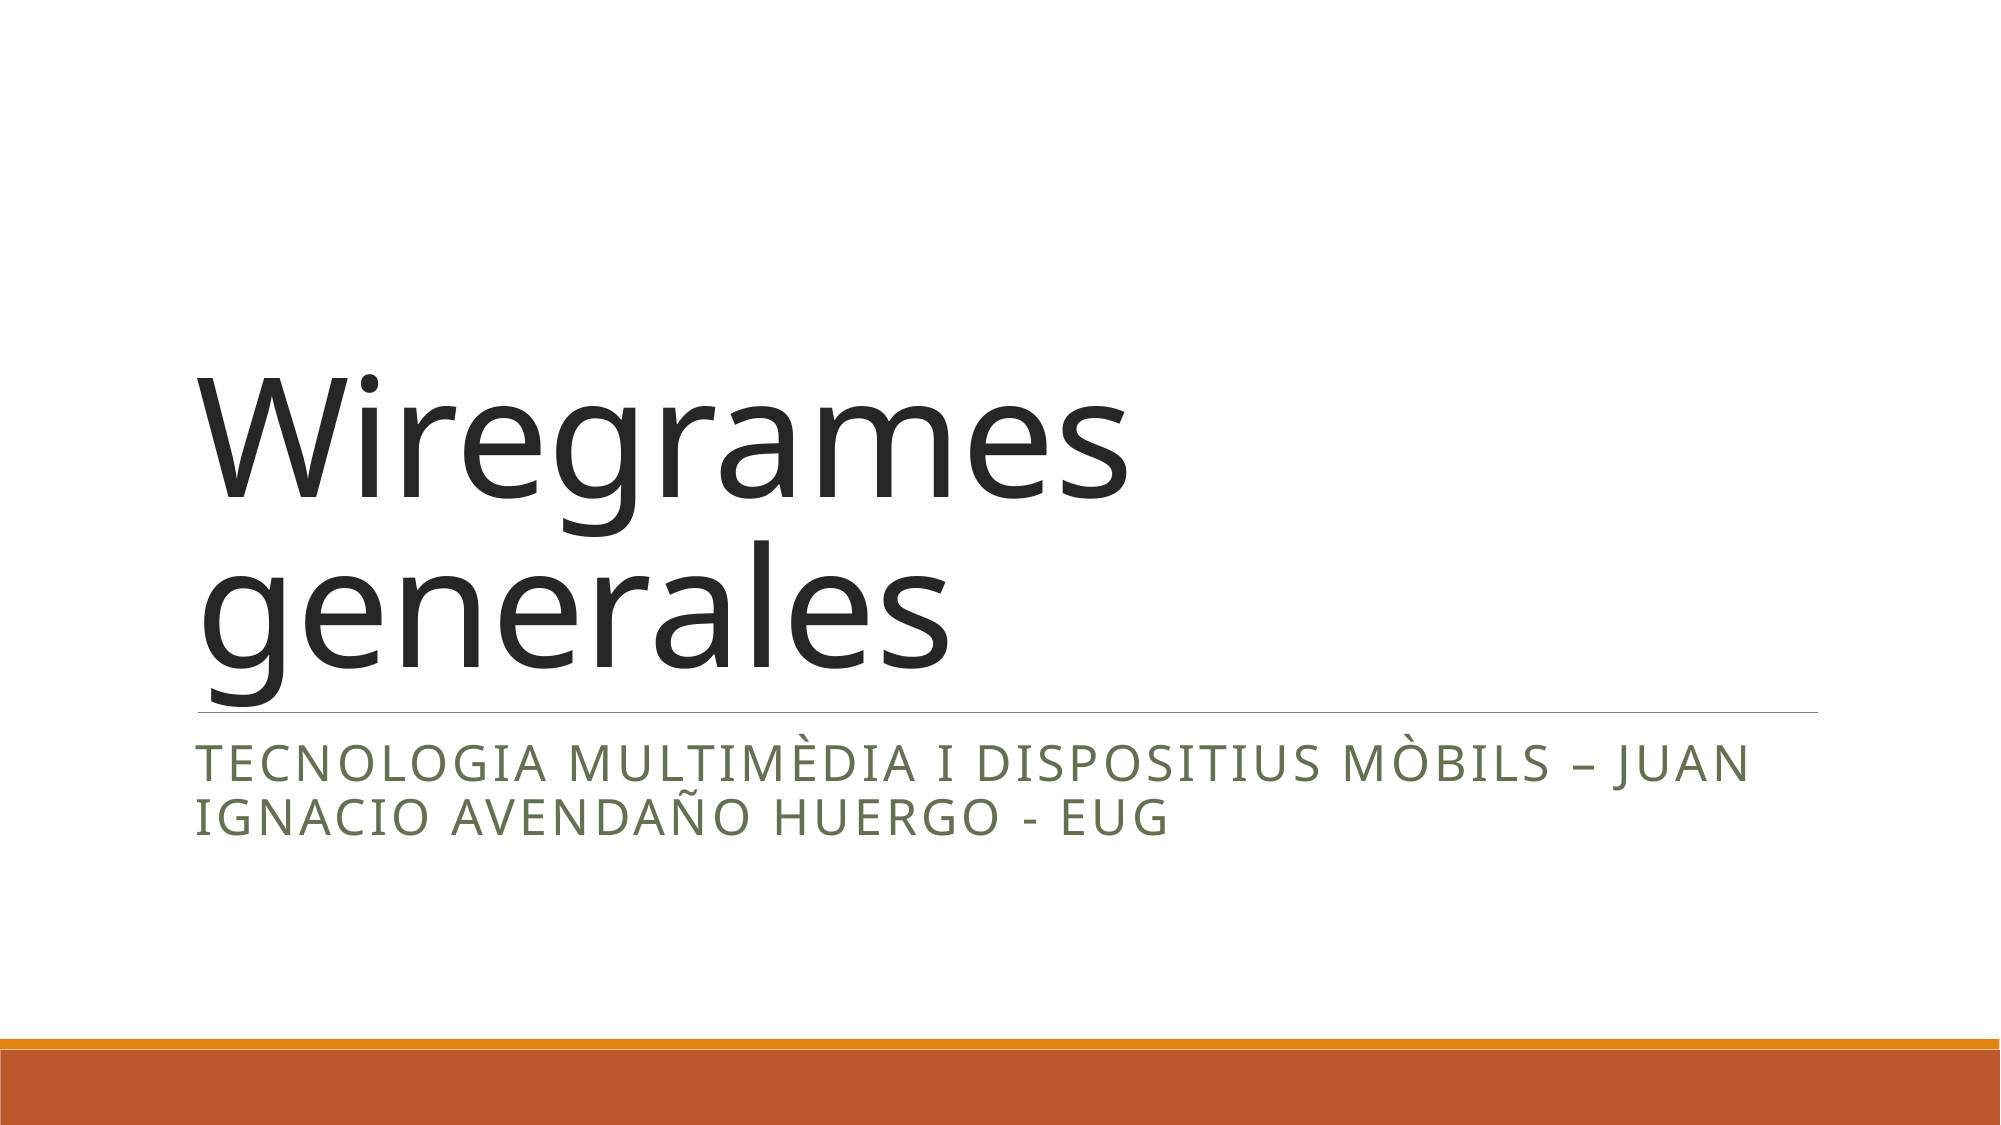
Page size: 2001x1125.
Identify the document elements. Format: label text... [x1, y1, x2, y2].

subtitle Tecnologia Multimèdia i Dispositius Mòbils – Juan Ignacio Avendaño Huergo - EUG [180, 730, 1831, 919]
title Wiregrames generales [180, 124, 1830, 710]
